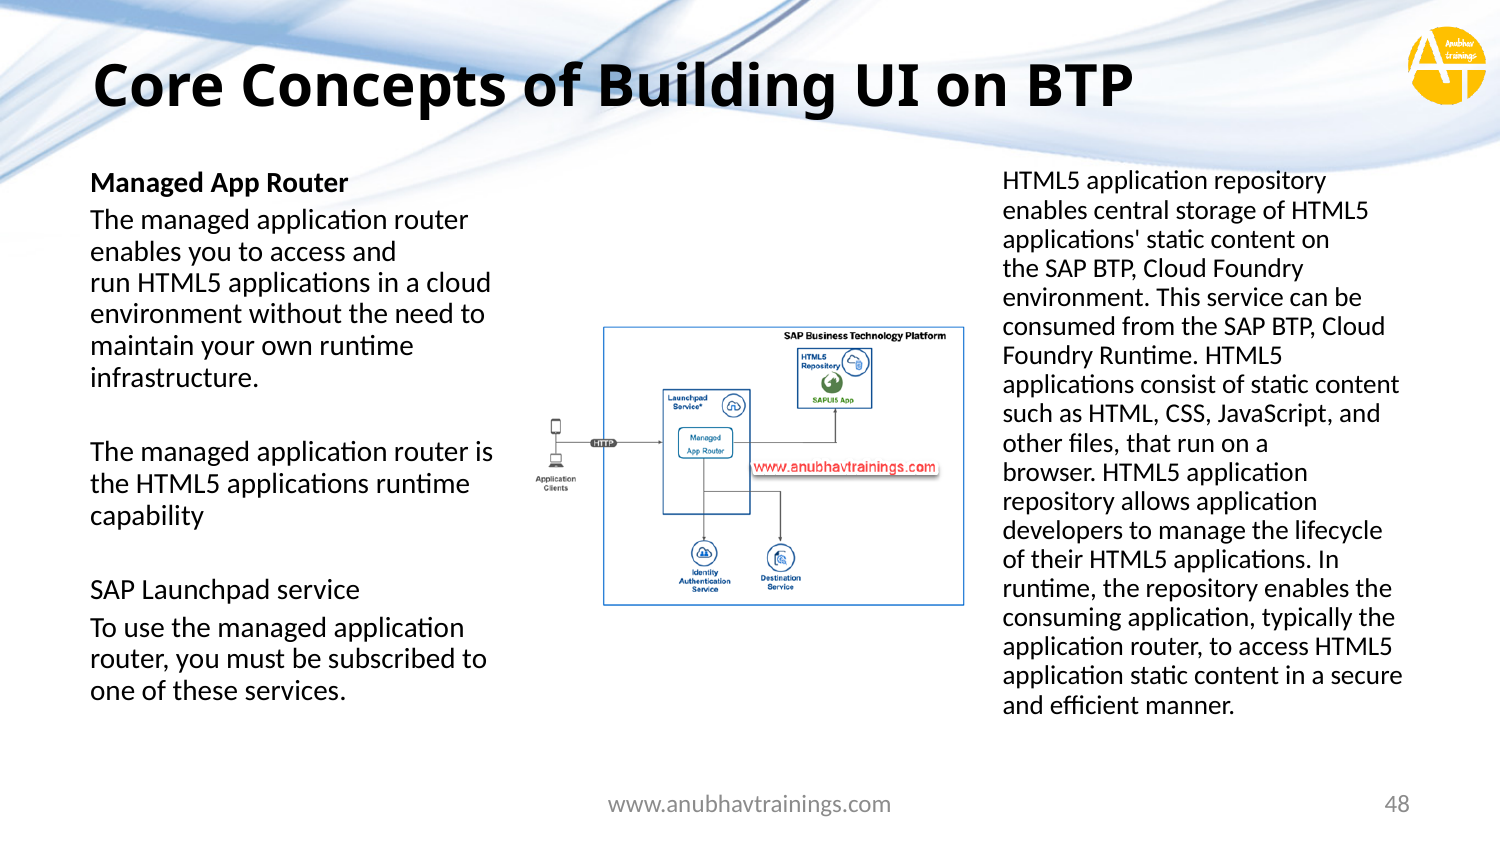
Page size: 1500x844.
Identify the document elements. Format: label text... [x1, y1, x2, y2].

footer www.anubhavtrainings.com [512, 782, 988, 827]
text_box HTML5 application repository enables central storage of HTML5 applications' static content on the SAP BTP, Cloud Foundry environment. This service can be consumed from the SAP BTP, Cloud Foundry Runtime. HTML5 applications consist of static content such as HTML, CSS, JavaScript, and other files, that run on a browser. HTML5 application repository allows application developers to manage the lifecycle of their HTML5 applications. In runtime, the repository enables the consuming application, typically the application router, to access HTML5 application static content in a secure and efficient manner. [987, 159, 1425, 760]
text_box Managed App Router The managed application router enables you to access and run HTML5 applications in a cloud environment without the need to maintain your own runtime infrastructure. The managed application router is the HTML5 applications runtime capability SAP Launchpad service To use the managed application router, you must be subscribed to one of these services. [74, 159, 513, 760]
title Core Concepts of Building UI on BTP [77, 40, 1428, 129]
slide_number 48 [1074, 782, 1425, 827]
picture [0, 0, 1500, 844]
